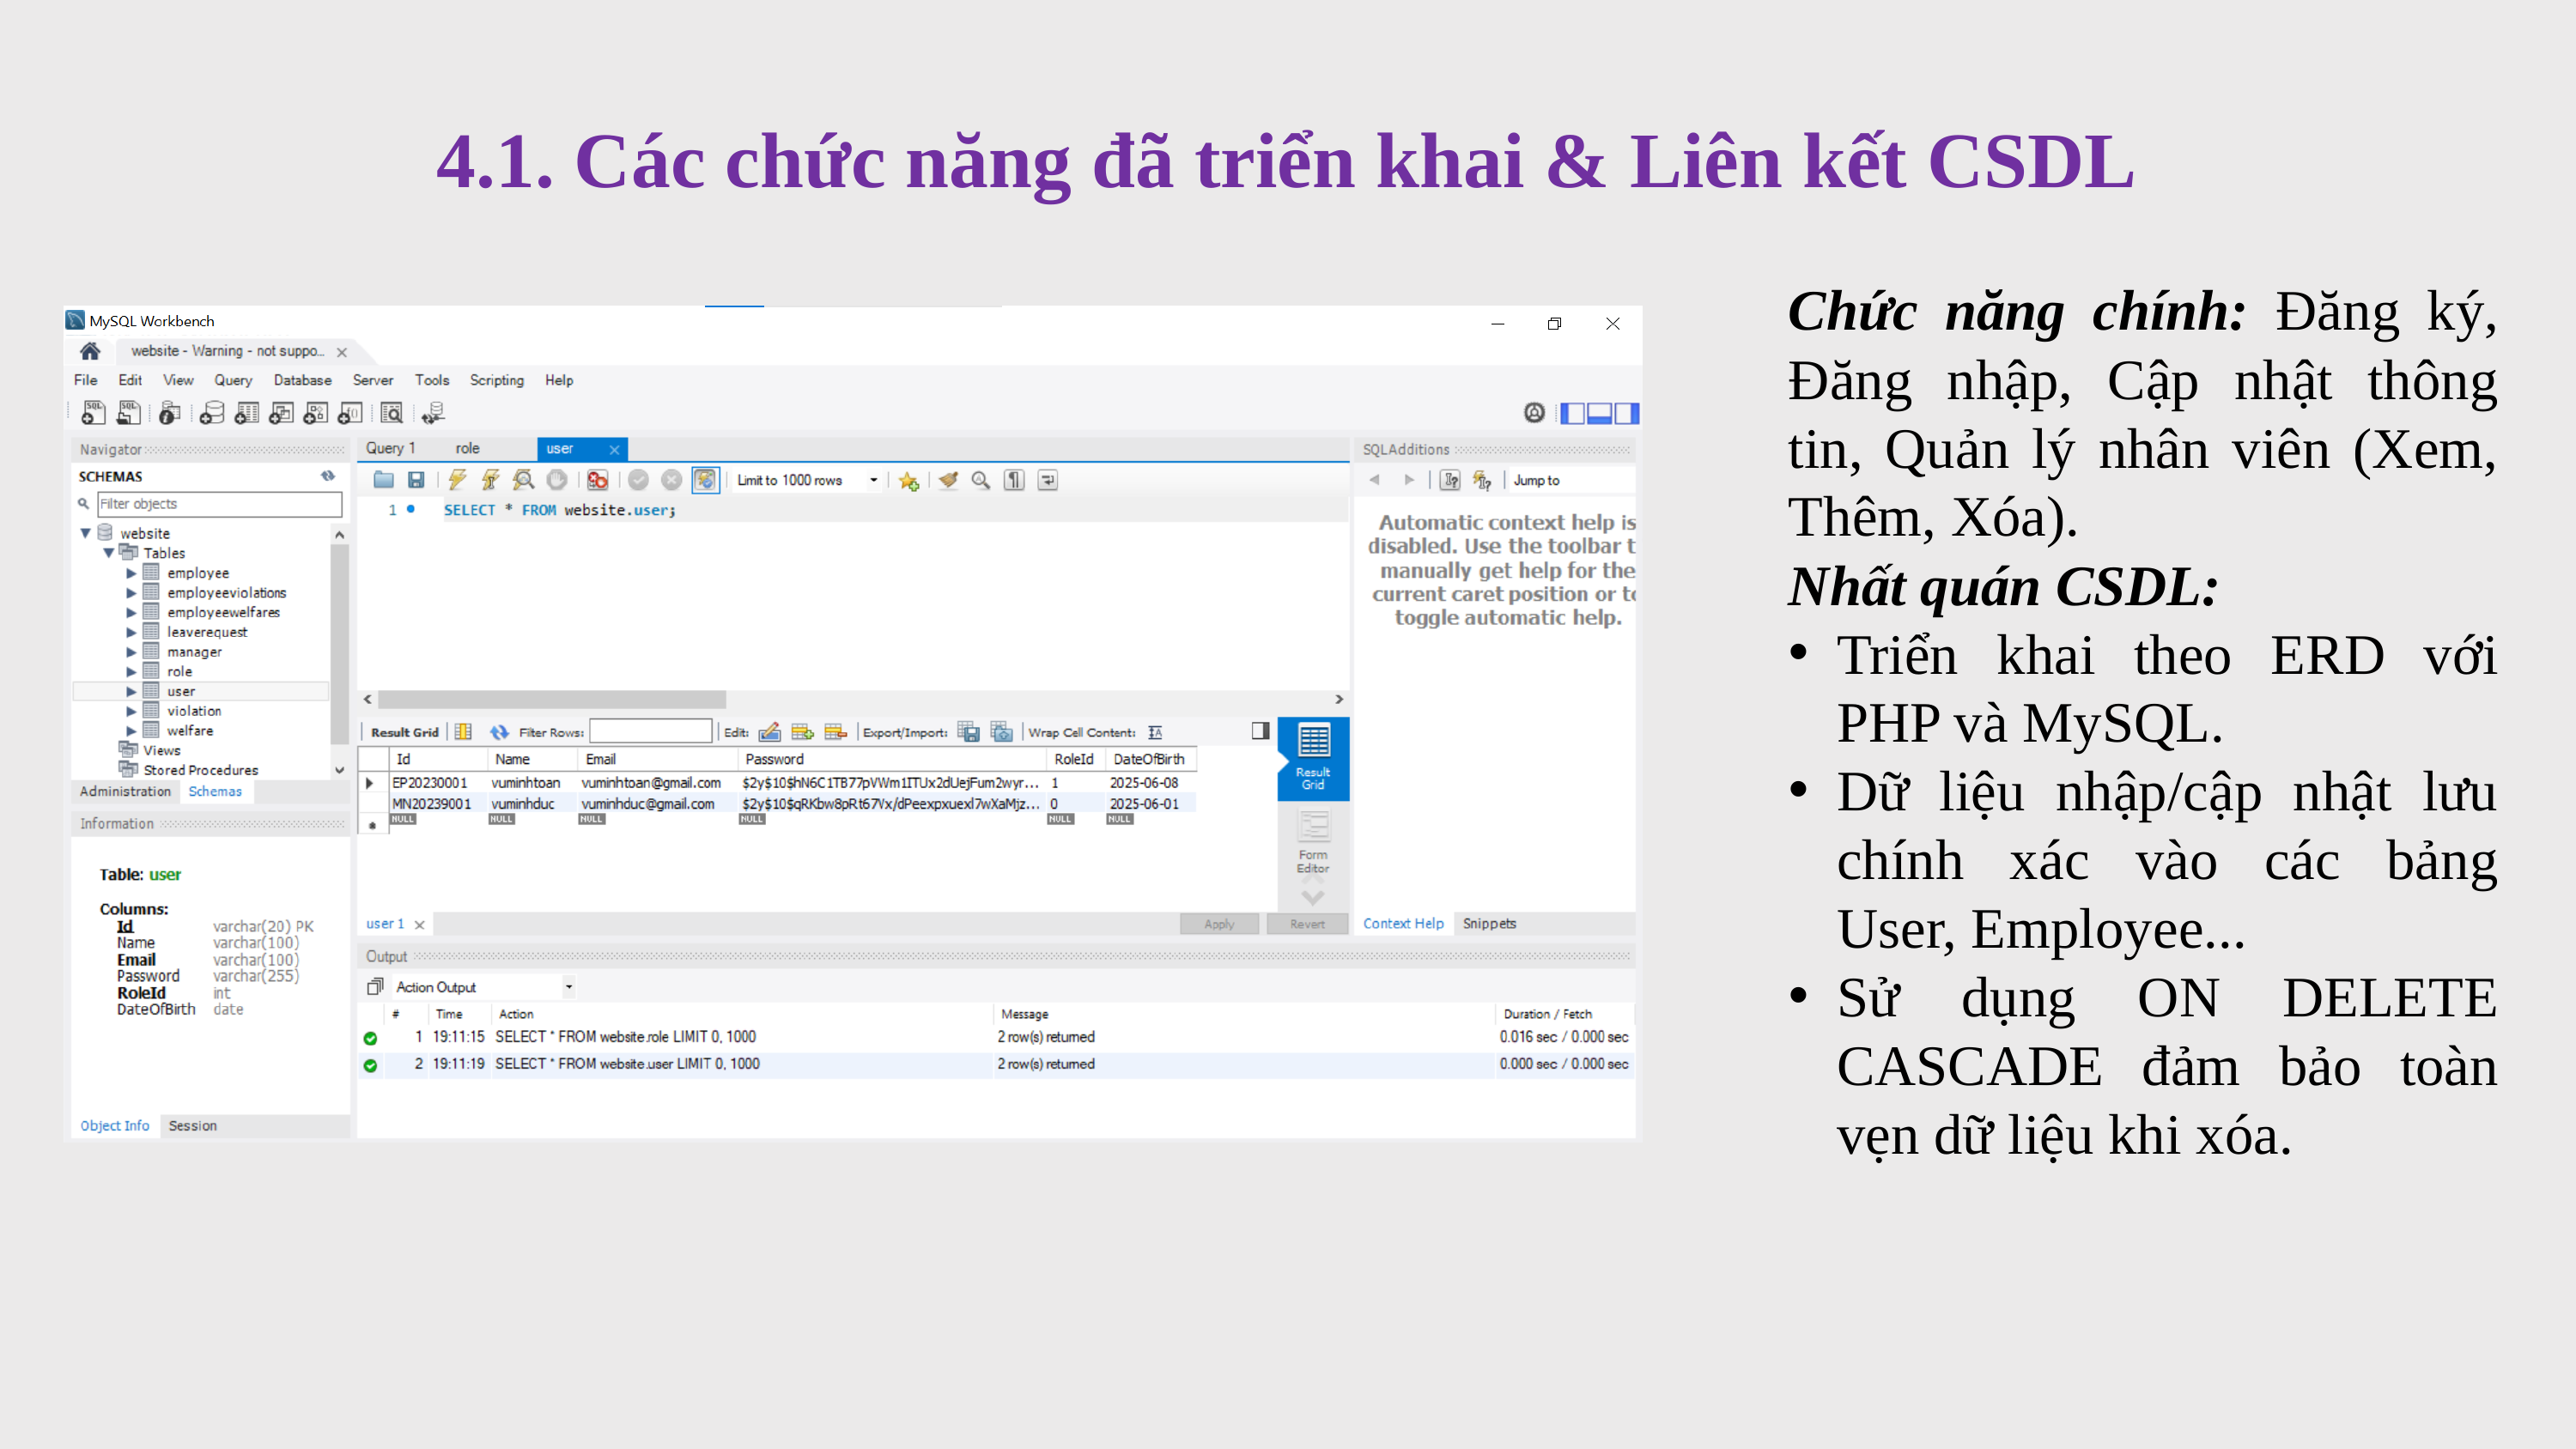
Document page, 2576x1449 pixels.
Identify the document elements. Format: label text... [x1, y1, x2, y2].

text_box 4.1. Các chức năng đã triển khai & Liên kết CSDL [414, 119, 2162, 205]
text_box Chức năng chính: Đăng ký, Đăng nhập, Cập nhật thông tin, Quản lý nhân viên (Xem, Thêm, Xóa). Nhất quán CSDL: Triển khai theo ERD với PHP và MySQL. Dữ liệu nhập/cập nhật lưu chính xác vào các bảng User, Employee... Sử dụng ON DELETE CASCADE đảm bảo toàn vẹn dữ liệu khi xóa. [1776, 267, 2512, 1173]
picture [64, 306, 1643, 1143]
